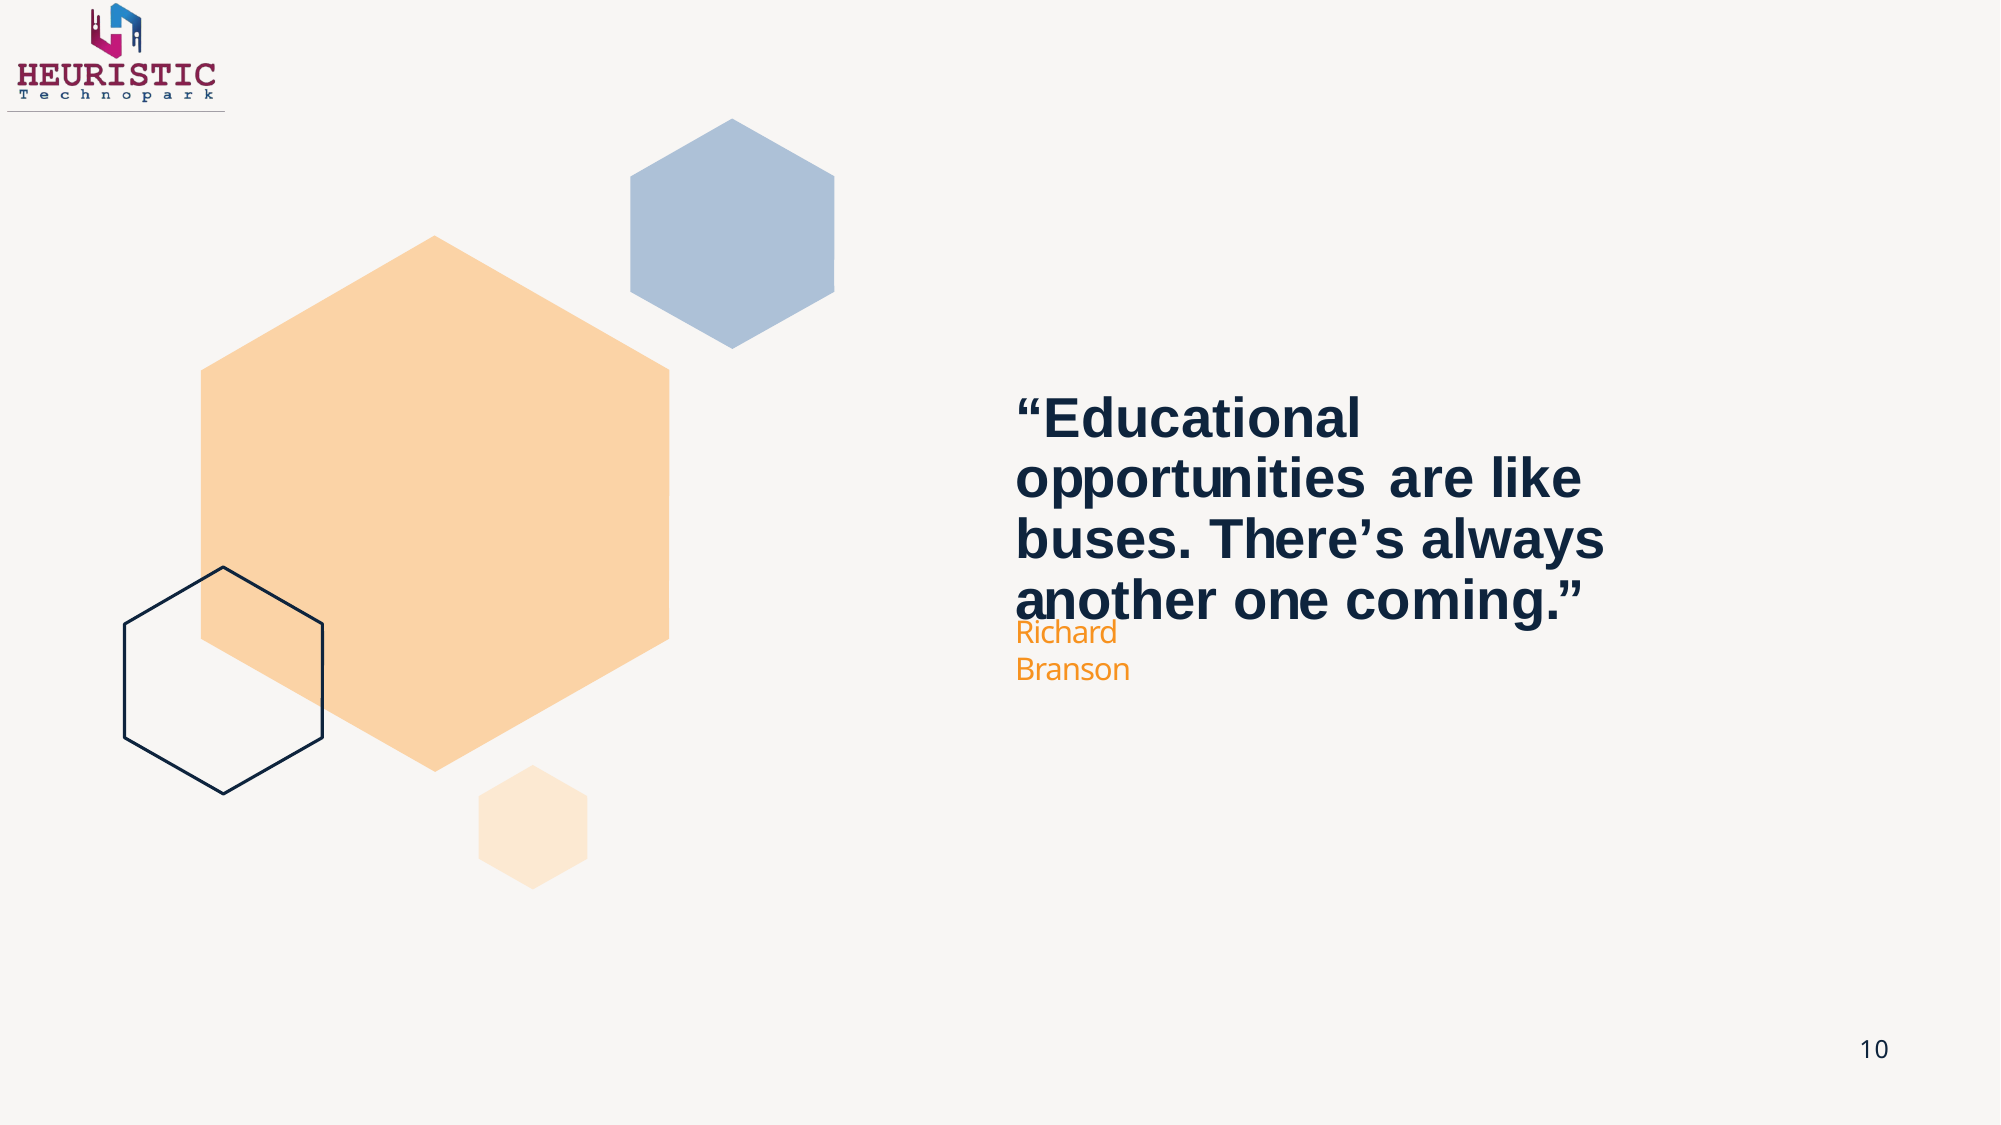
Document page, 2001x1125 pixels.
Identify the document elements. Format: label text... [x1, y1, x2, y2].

text_box 10 [1857, 1034, 1892, 1064]
title “Educational opportunities are like buses. There’s always another one coming.” [1013, 379, 1715, 632]
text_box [6, 1, 835, 890]
text_box Richard Branson [1013, 609, 1237, 687]
